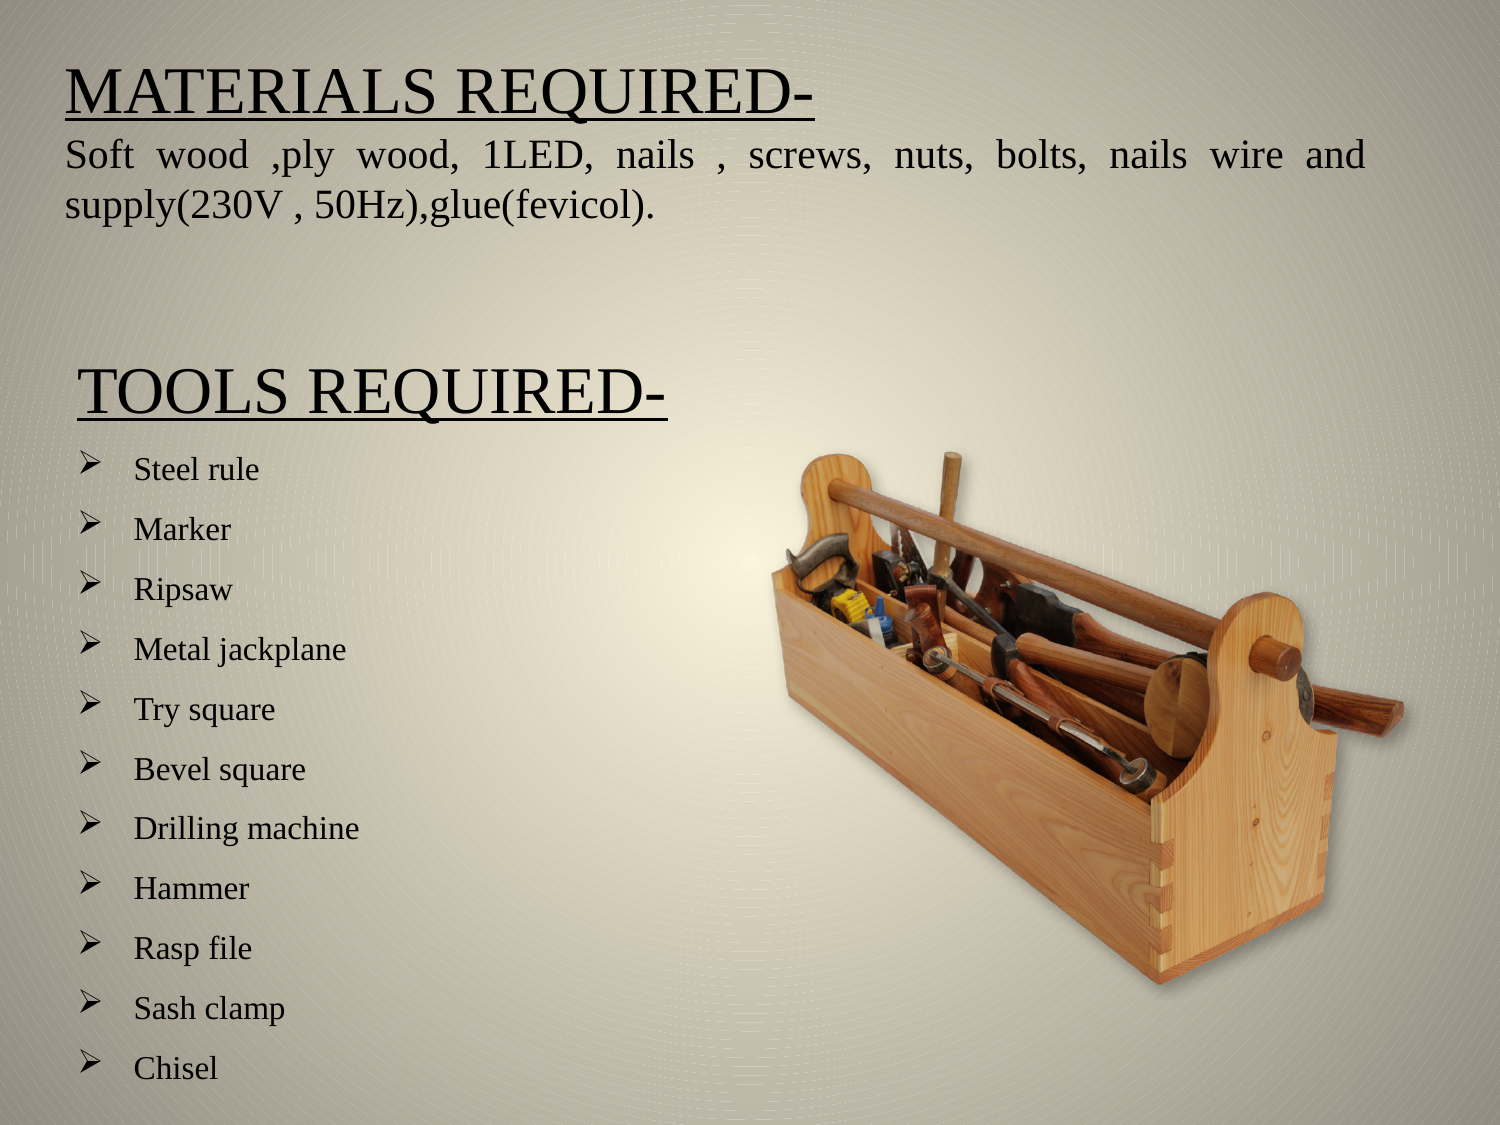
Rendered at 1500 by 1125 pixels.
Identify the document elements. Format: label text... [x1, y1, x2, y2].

text_box MATERIALS REQUIRED- Soft wood ,ply wood, 1LED, nails , screws, nuts, bolts, nails wire and supply(230V , 50Hz),glue(fevicol). [50, 0, 1382, 370]
text_box TOOLS REQUIRED- Steel rule Marker Ripsaw Metal jackplane Try square Bevel square Drilling machine Hammer Rasp file Sash clamp Chisel [62, 299, 1395, 1094]
picture [674, 437, 1479, 1001]
